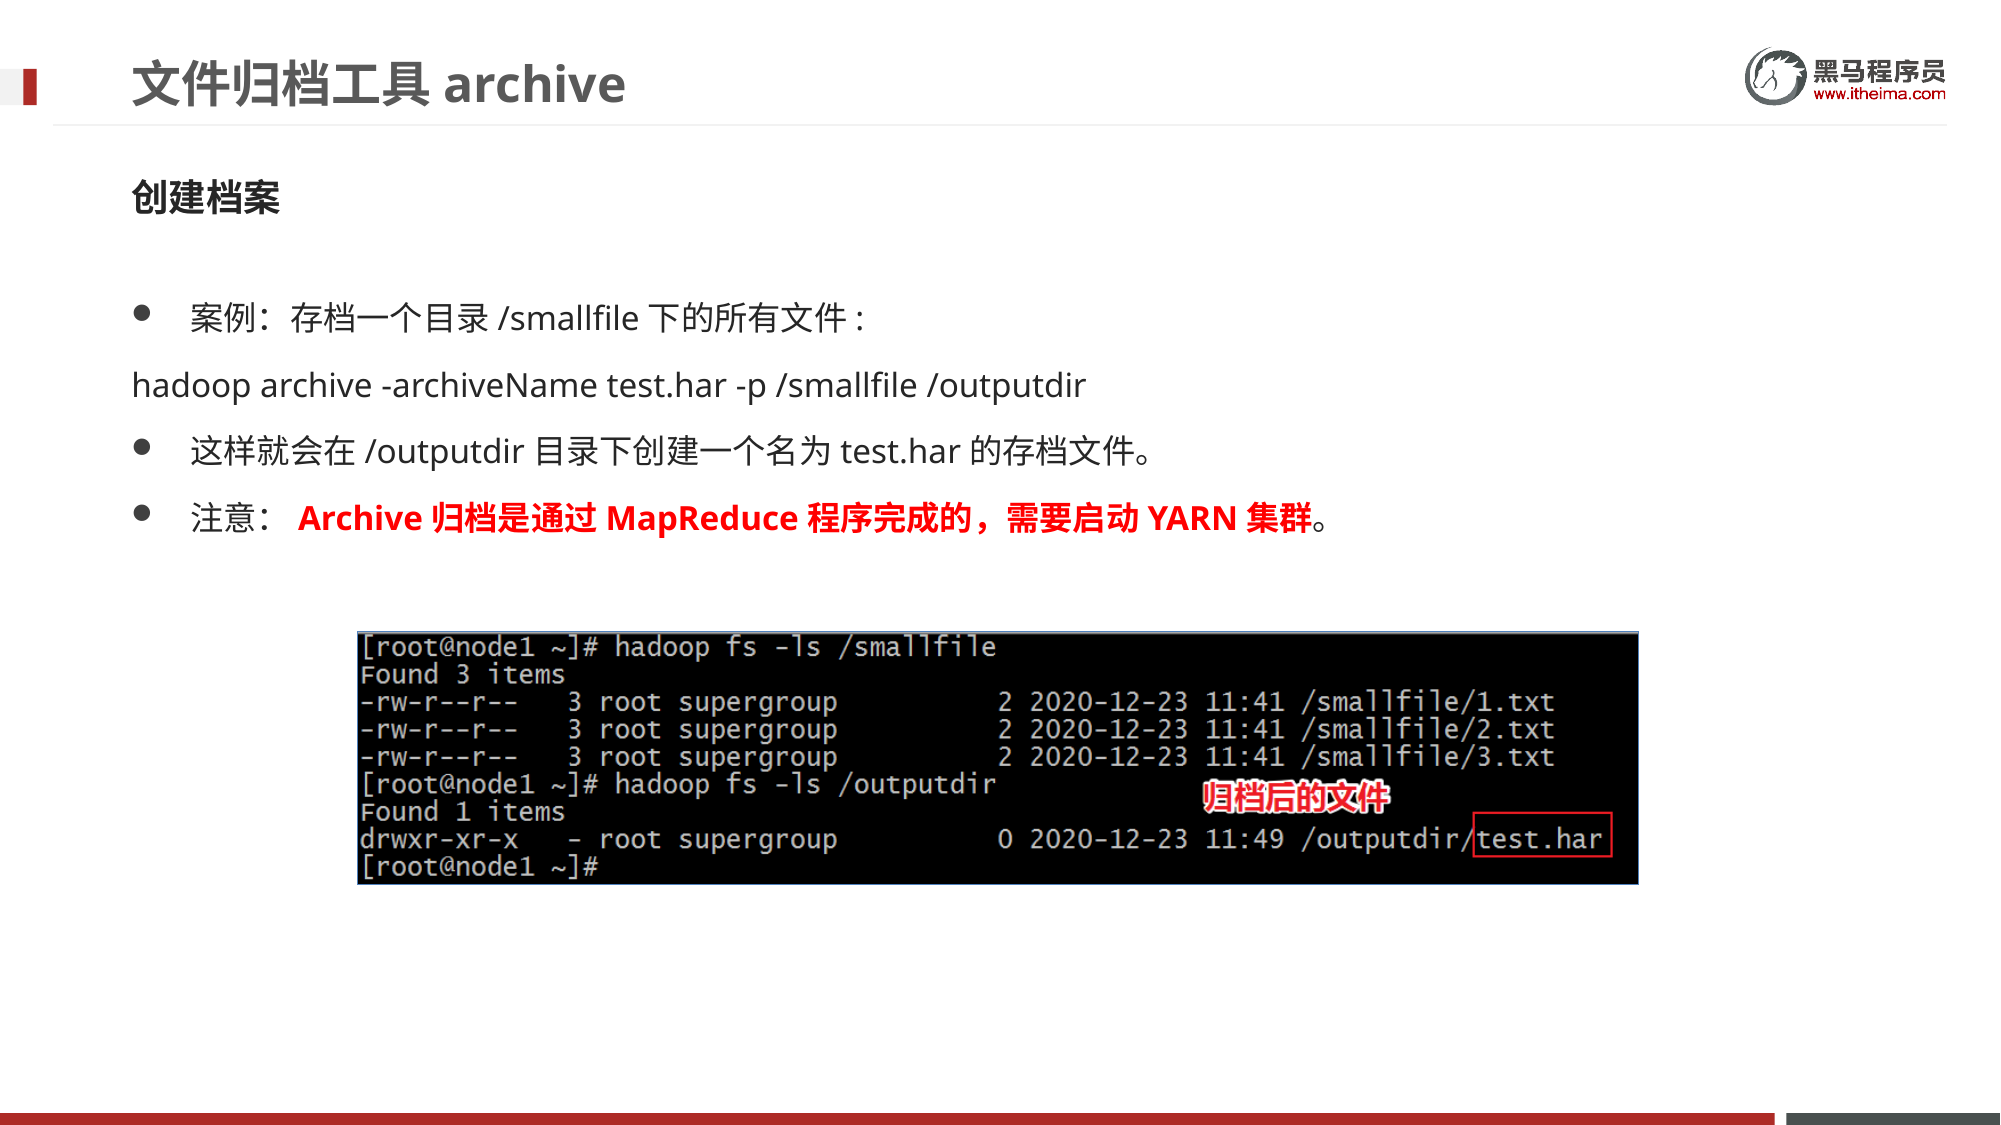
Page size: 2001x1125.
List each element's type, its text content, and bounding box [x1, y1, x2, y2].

picture [357, 630, 1639, 885]
title 文件归档工具archive [116, 40, 1556, 125]
list 创建档案 [116, 154, 1880, 239]
picture [1744, 46, 1946, 106]
list 案例：存档一个目录/smallfile下的所有文件: hadoop archive -archiveName test.har -p /smallfile /outputdir 这样就会在/outputdir目录下创建一个名为test.har的存档文件。 注意：Archive归档是通过MapReduce程序完成的，需要启动YARN集群。 [116, 270, 1880, 963]
